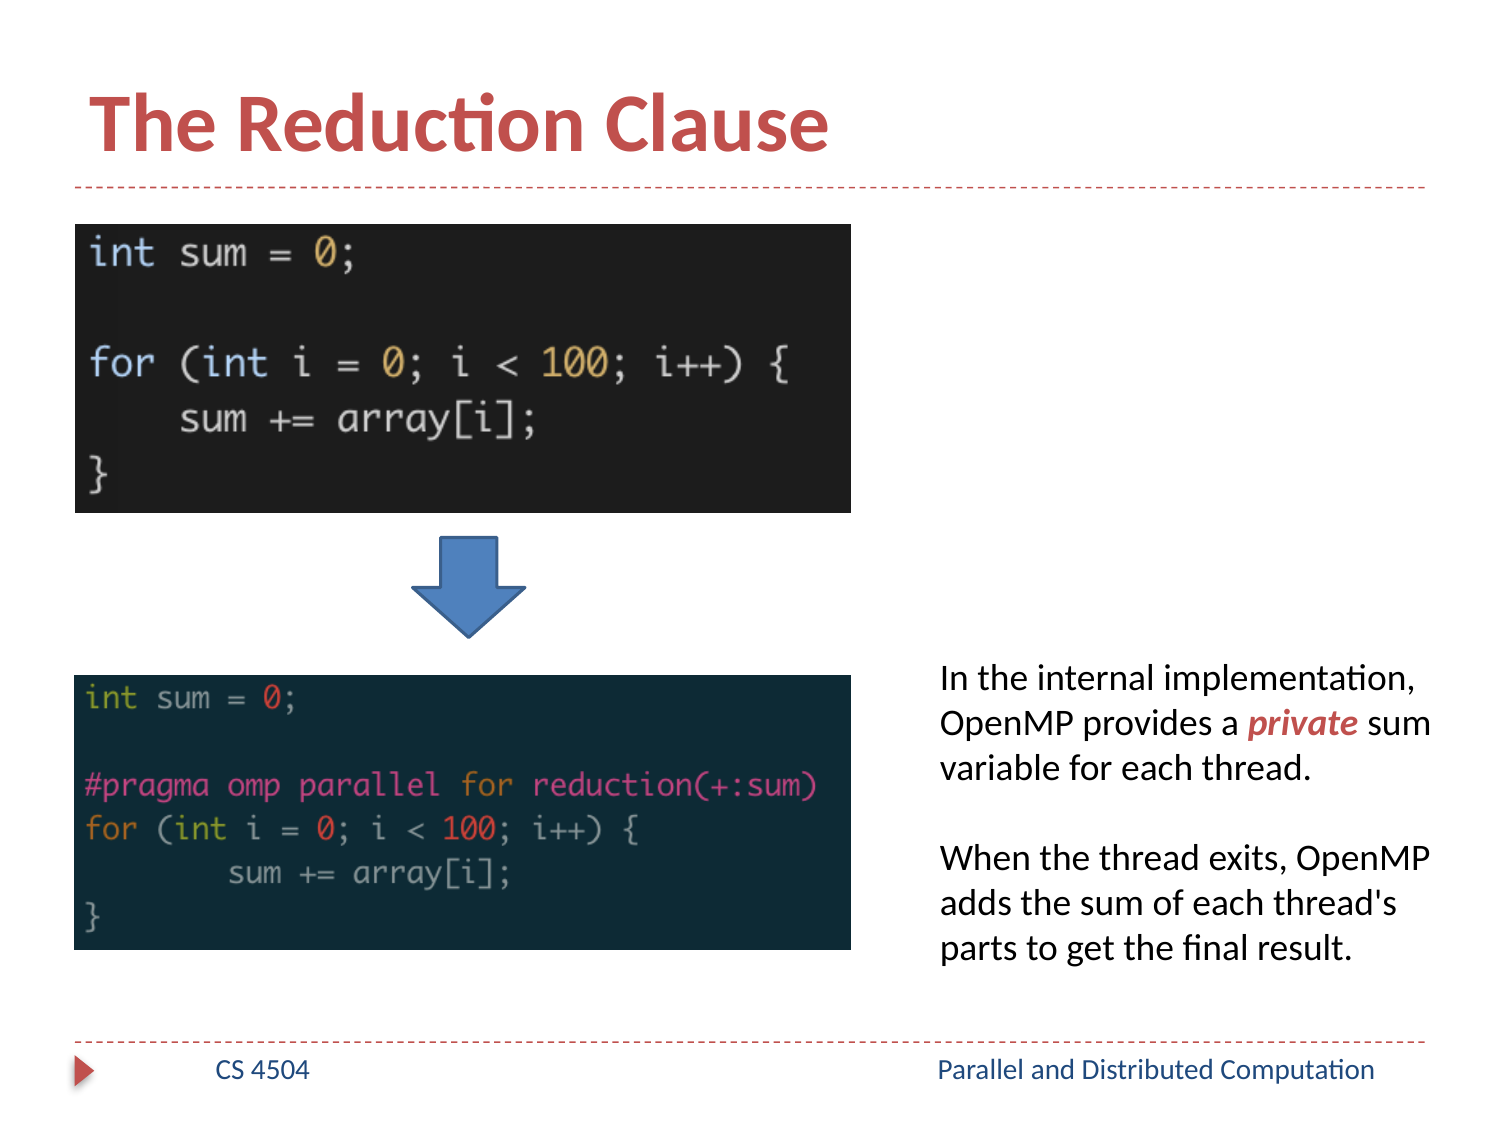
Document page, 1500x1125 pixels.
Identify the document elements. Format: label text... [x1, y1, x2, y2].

text_box [411, 535, 527, 639]
slide_number CS 4504 [100, 1042, 426, 1103]
slide_number Parallel and Distributed Computation [887, 1042, 1426, 1103]
text_box In the internal implementation, OpenMP provides a private sum variable for each thread. When the thread exits, OpenMP adds the sum of each thread's parts to get the final result. [924, 645, 1470, 976]
title The Reduction Clause [75, 12, 1425, 175]
picture [73, 675, 851, 950]
picture [74, 224, 851, 513]
